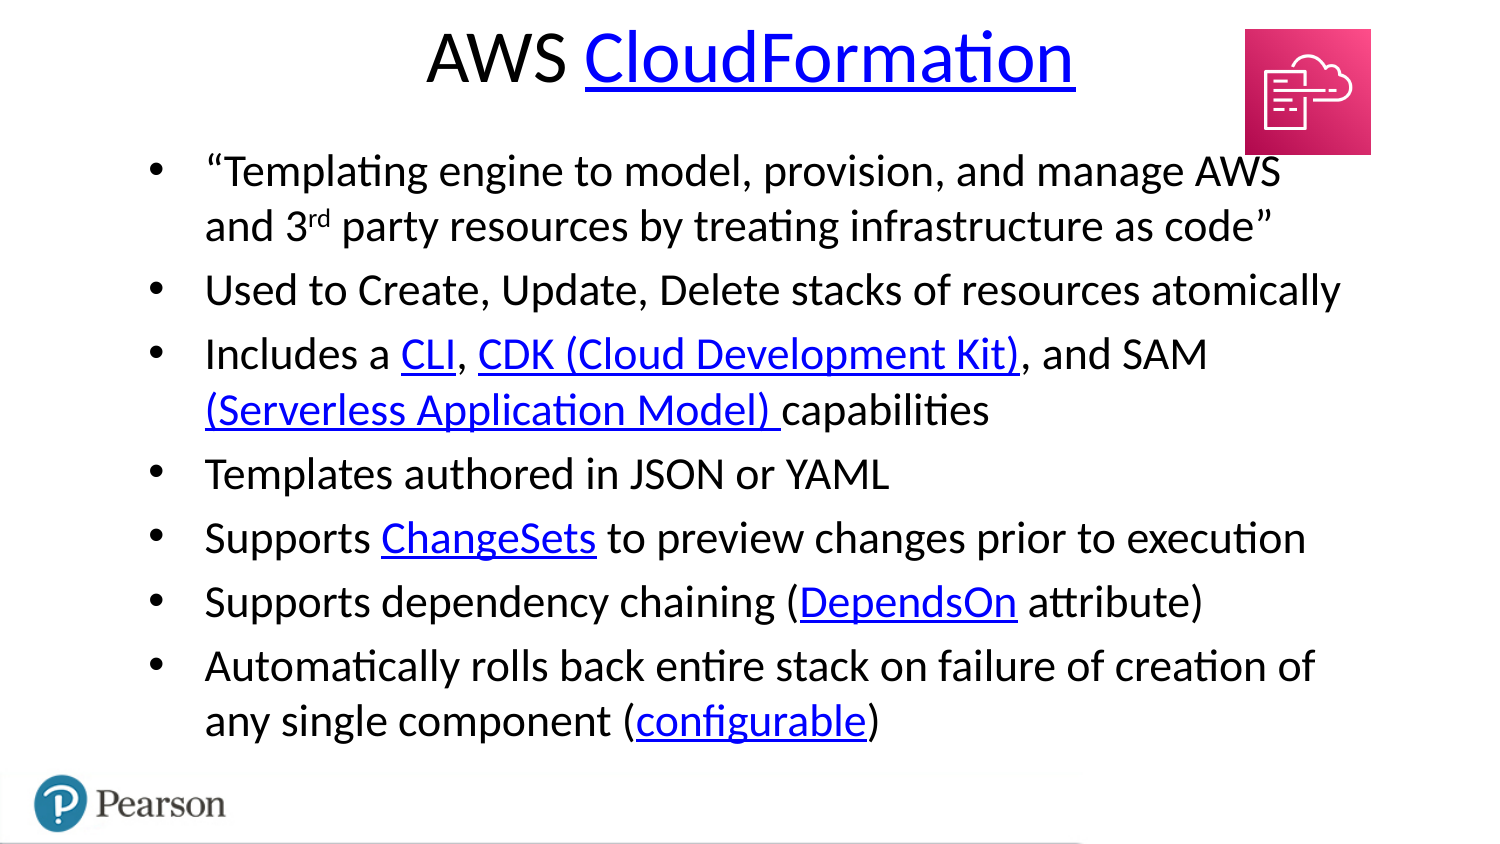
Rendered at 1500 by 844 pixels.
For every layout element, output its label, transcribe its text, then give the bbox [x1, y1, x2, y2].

text_box AWS CloudFormation [132, 0, 1371, 92]
text_box “Templating engine to model, provision, and manage AWS and 3rd party resources by treating infrastructure as code” Used to Create, Update, Delete stacks of resources atomically Includes a CLI, CDK (Cloud Development Kit), and SAM (Serverless Application Model) capabilities Templates authored in JSON or YAML Supports ChangeSets to preview changes prior to execution Supports dependency chaining (DependsOn attribute) Automatically rolls back entire stack on failure of creation of any single component (configurable) [133, 133, 1371, 716]
picture [0, 0, 1500, 844]
